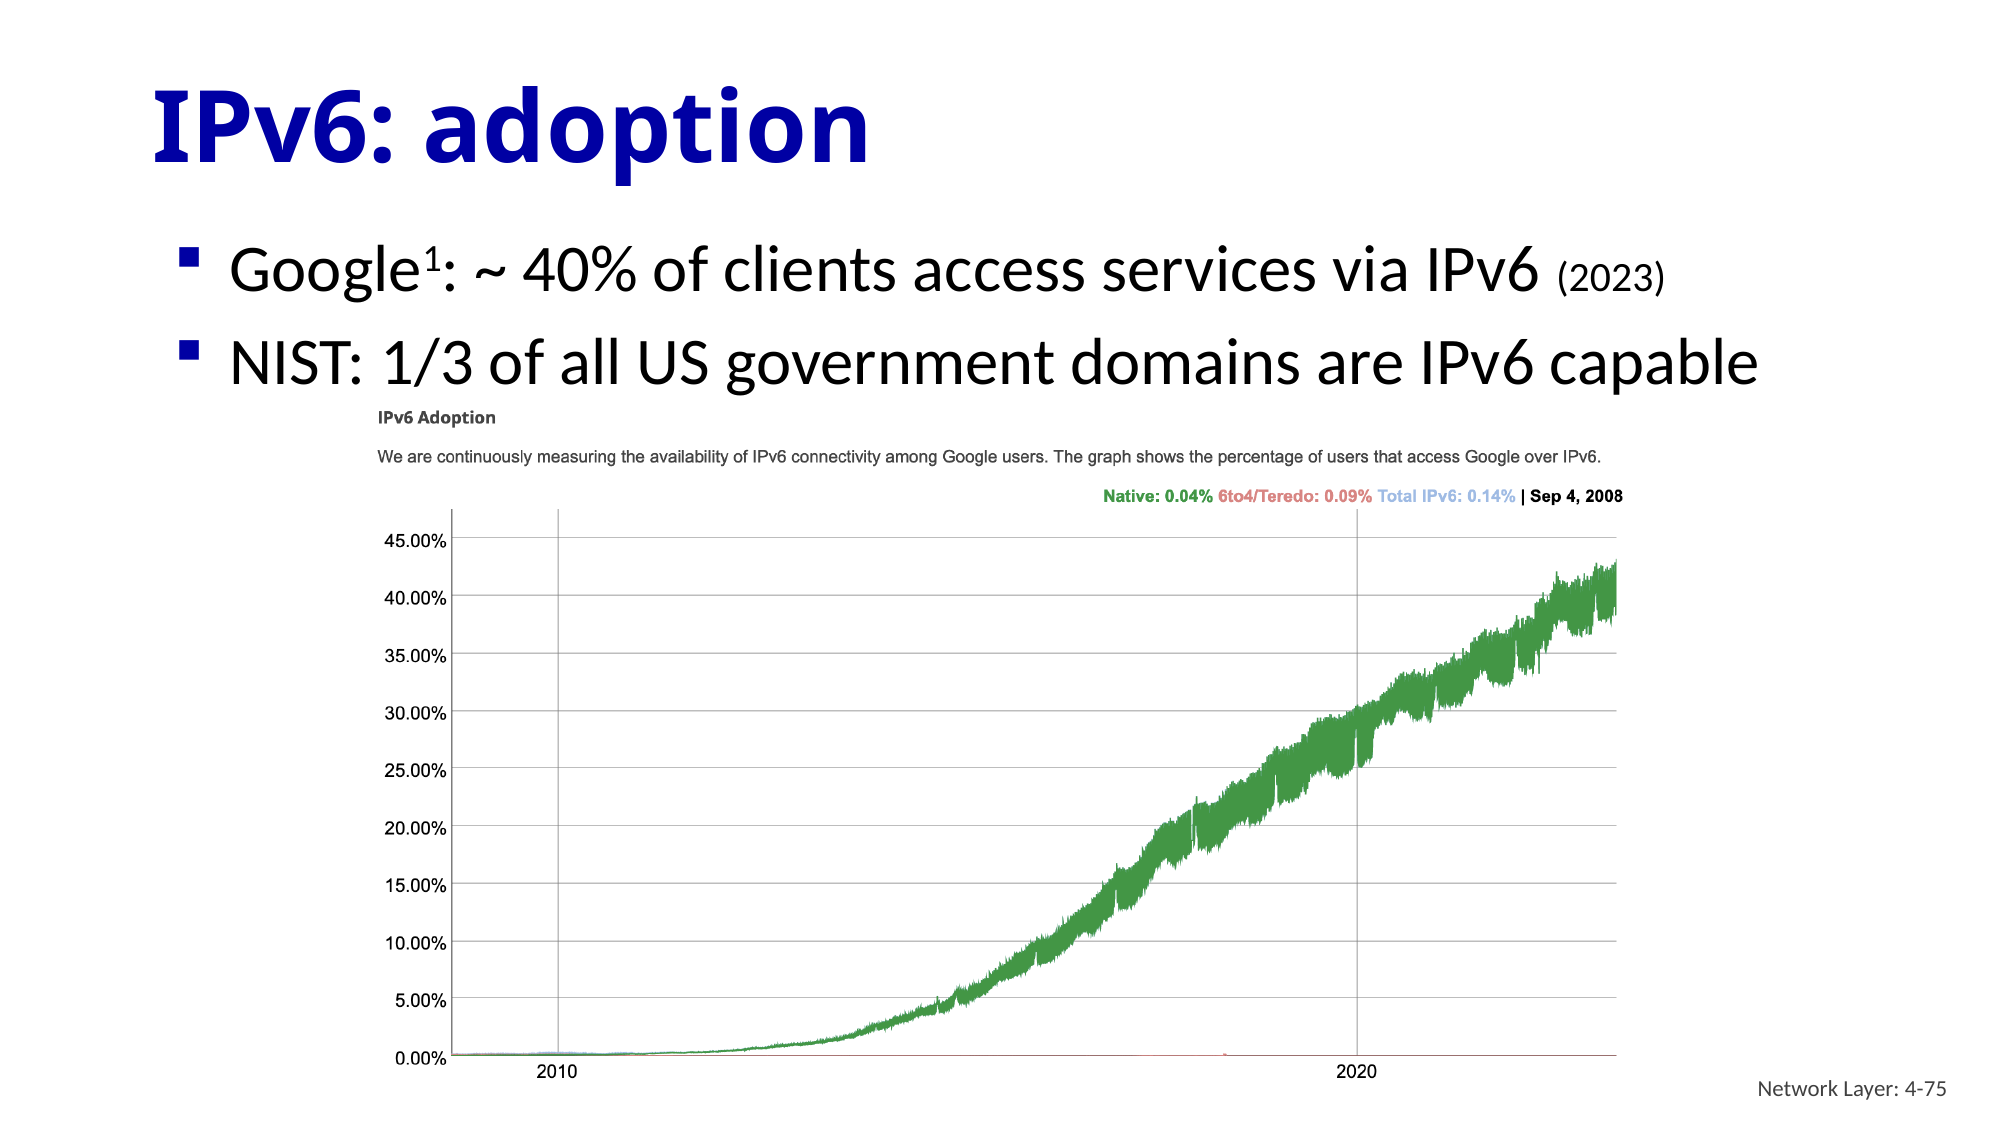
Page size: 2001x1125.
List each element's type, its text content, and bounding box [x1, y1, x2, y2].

title IPv6: adoption [137, 56, 1863, 204]
picture [362, 399, 1638, 1088]
slide_number Network Layer: 4-75 [1512, 1056, 1963, 1117]
list Google1: ~ 40% of clients access services via IPv6 (2023) NIST: 1/3 of all US government domains are IPv6 capable [137, 226, 1863, 415]
